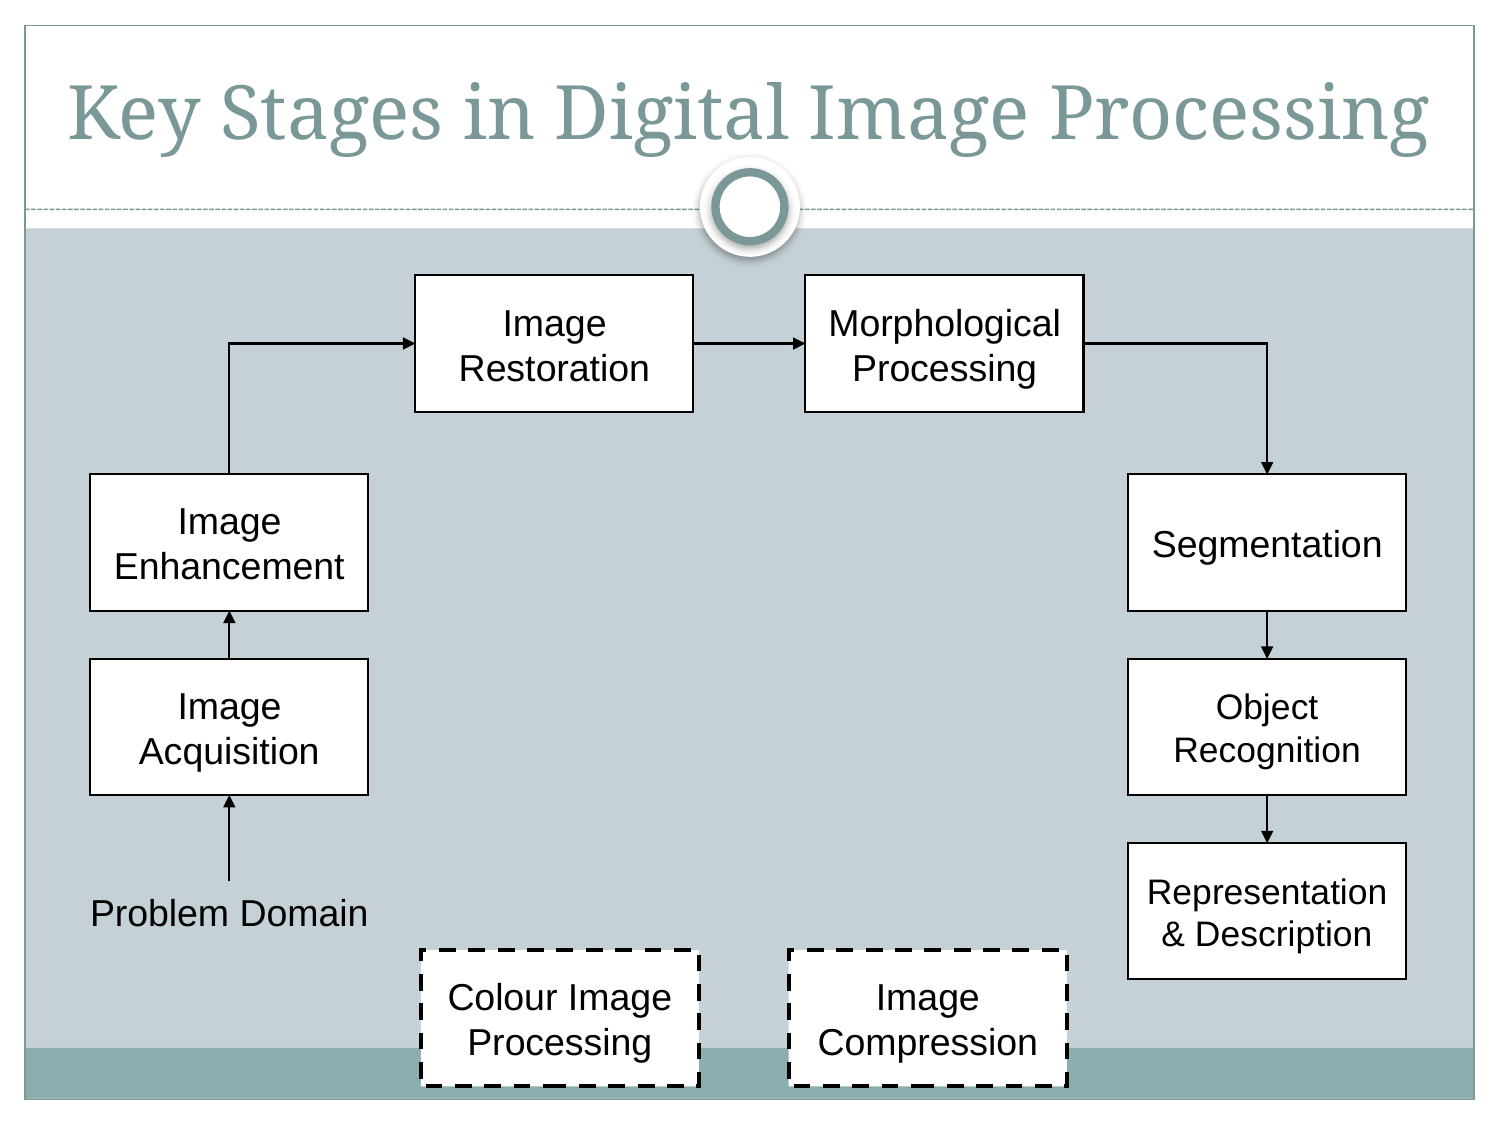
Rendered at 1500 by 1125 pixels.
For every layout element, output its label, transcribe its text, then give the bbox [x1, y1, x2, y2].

text_box Representation & Description [1128, 843, 1407, 980]
text_box Image Compression [788, 950, 1067, 1087]
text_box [1083, 343, 1268, 475]
text_box Image Enhancement [90, 474, 369, 611]
text_box Object Recognition [1128, 658, 1407, 795]
text_box Segmentation [1128, 474, 1407, 611]
text_box Problem Domain [75, 881, 384, 941]
text_box Colour Image Processing [420, 950, 699, 1087]
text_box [256, 315, 388, 503]
text_box Morphological Processing [805, 275, 1084, 412]
title Key Stages in Digital Image Processing [49, 37, 1450, 162]
text_box Image Restoration [415, 275, 694, 412]
text_box Image Acquisition [90, 658, 369, 795]
